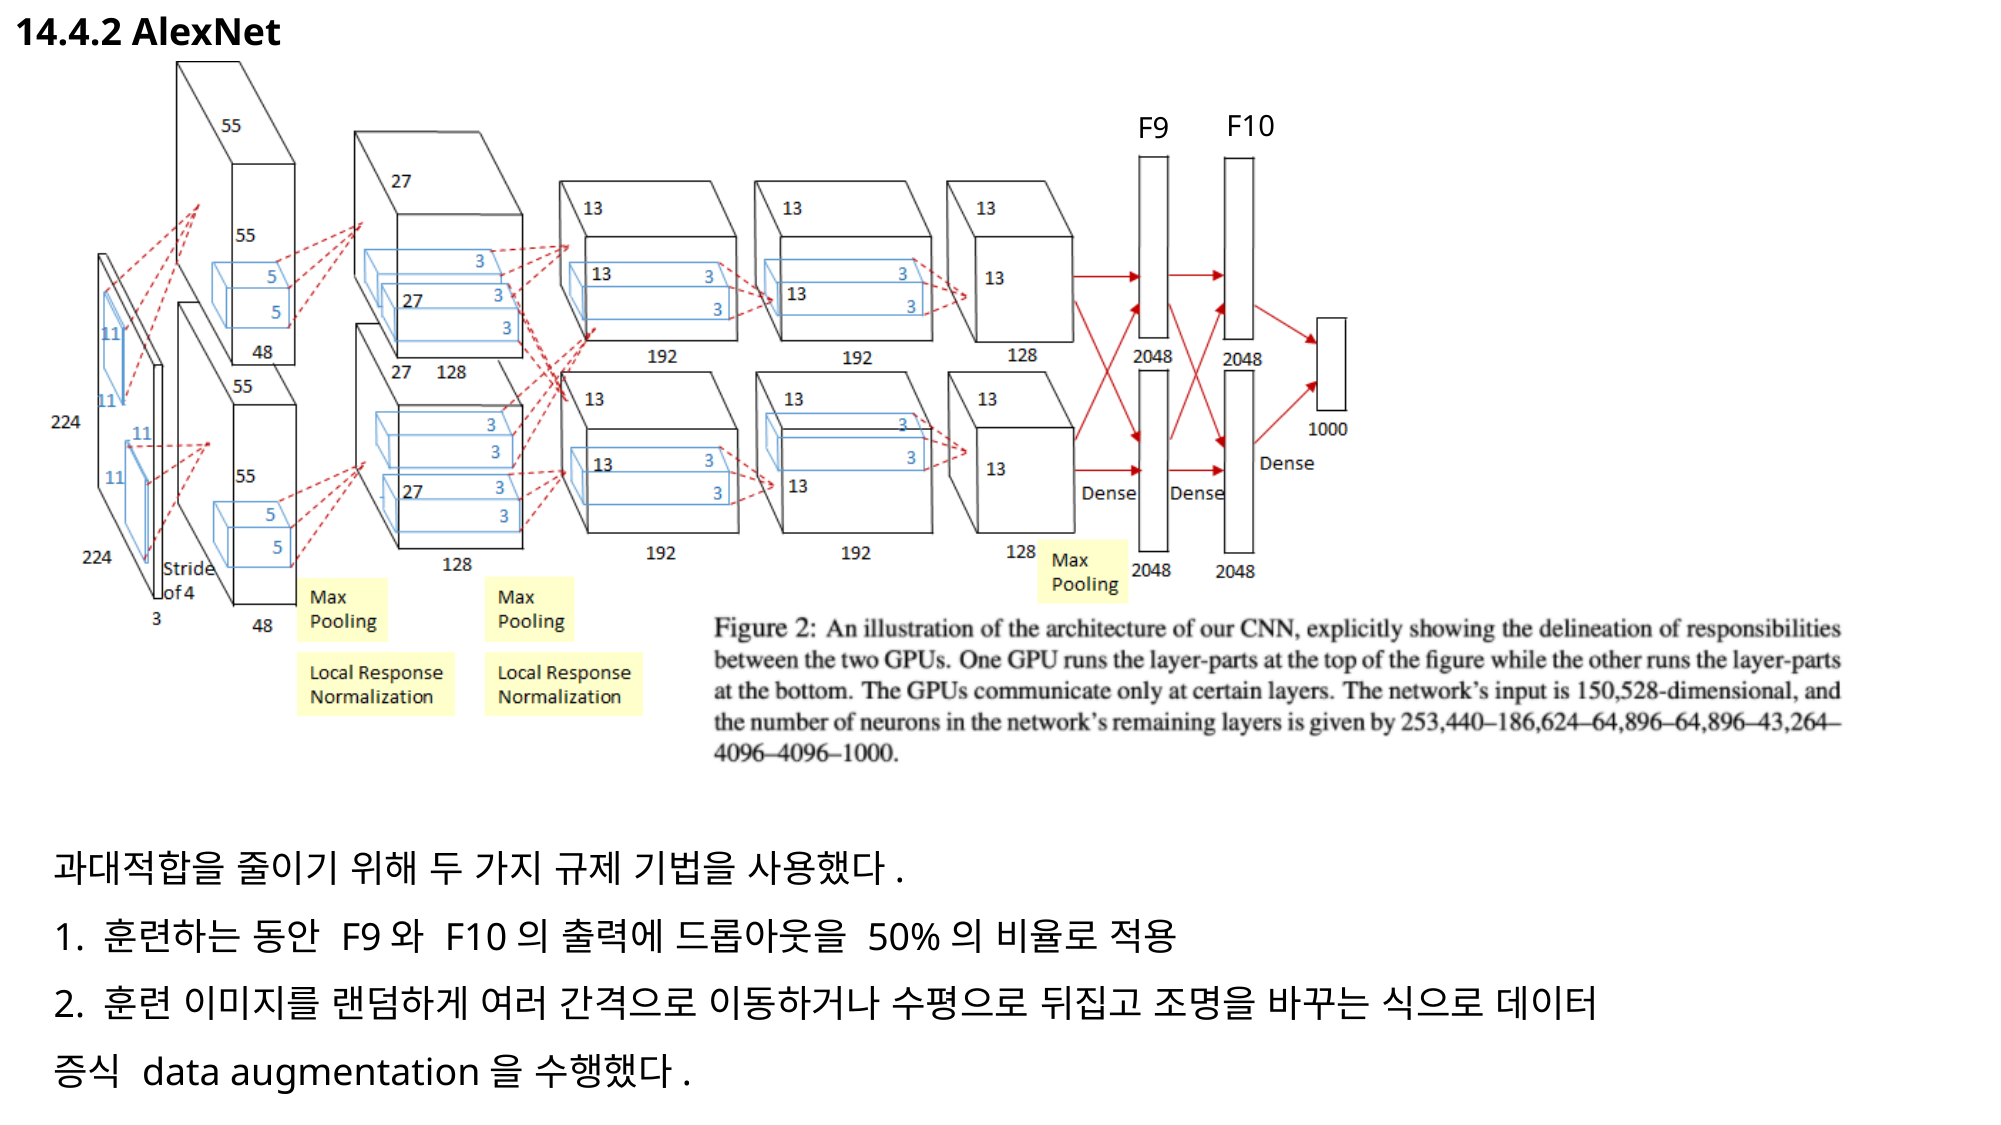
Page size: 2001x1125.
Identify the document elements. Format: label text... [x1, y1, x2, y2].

picture [38, 61, 1868, 783]
text_box 14.4.2 AlexNet [0, 0, 1000, 61]
text_box 과대적합을 줄이기 위해 두 가지 규제 기법을 사용했다. 1. 훈련하는 동안 F9와 F10의 출력에 드롭아웃을 50%의 비율로 적용 2. 훈련 이미지를 랜덤하게 여러 간격으로 이동하거나 수평으로 뒤집고 조명을 바꾸는 식으로 데이터 증식 data augmentation을 수행했다. [38, 815, 1668, 1100]
